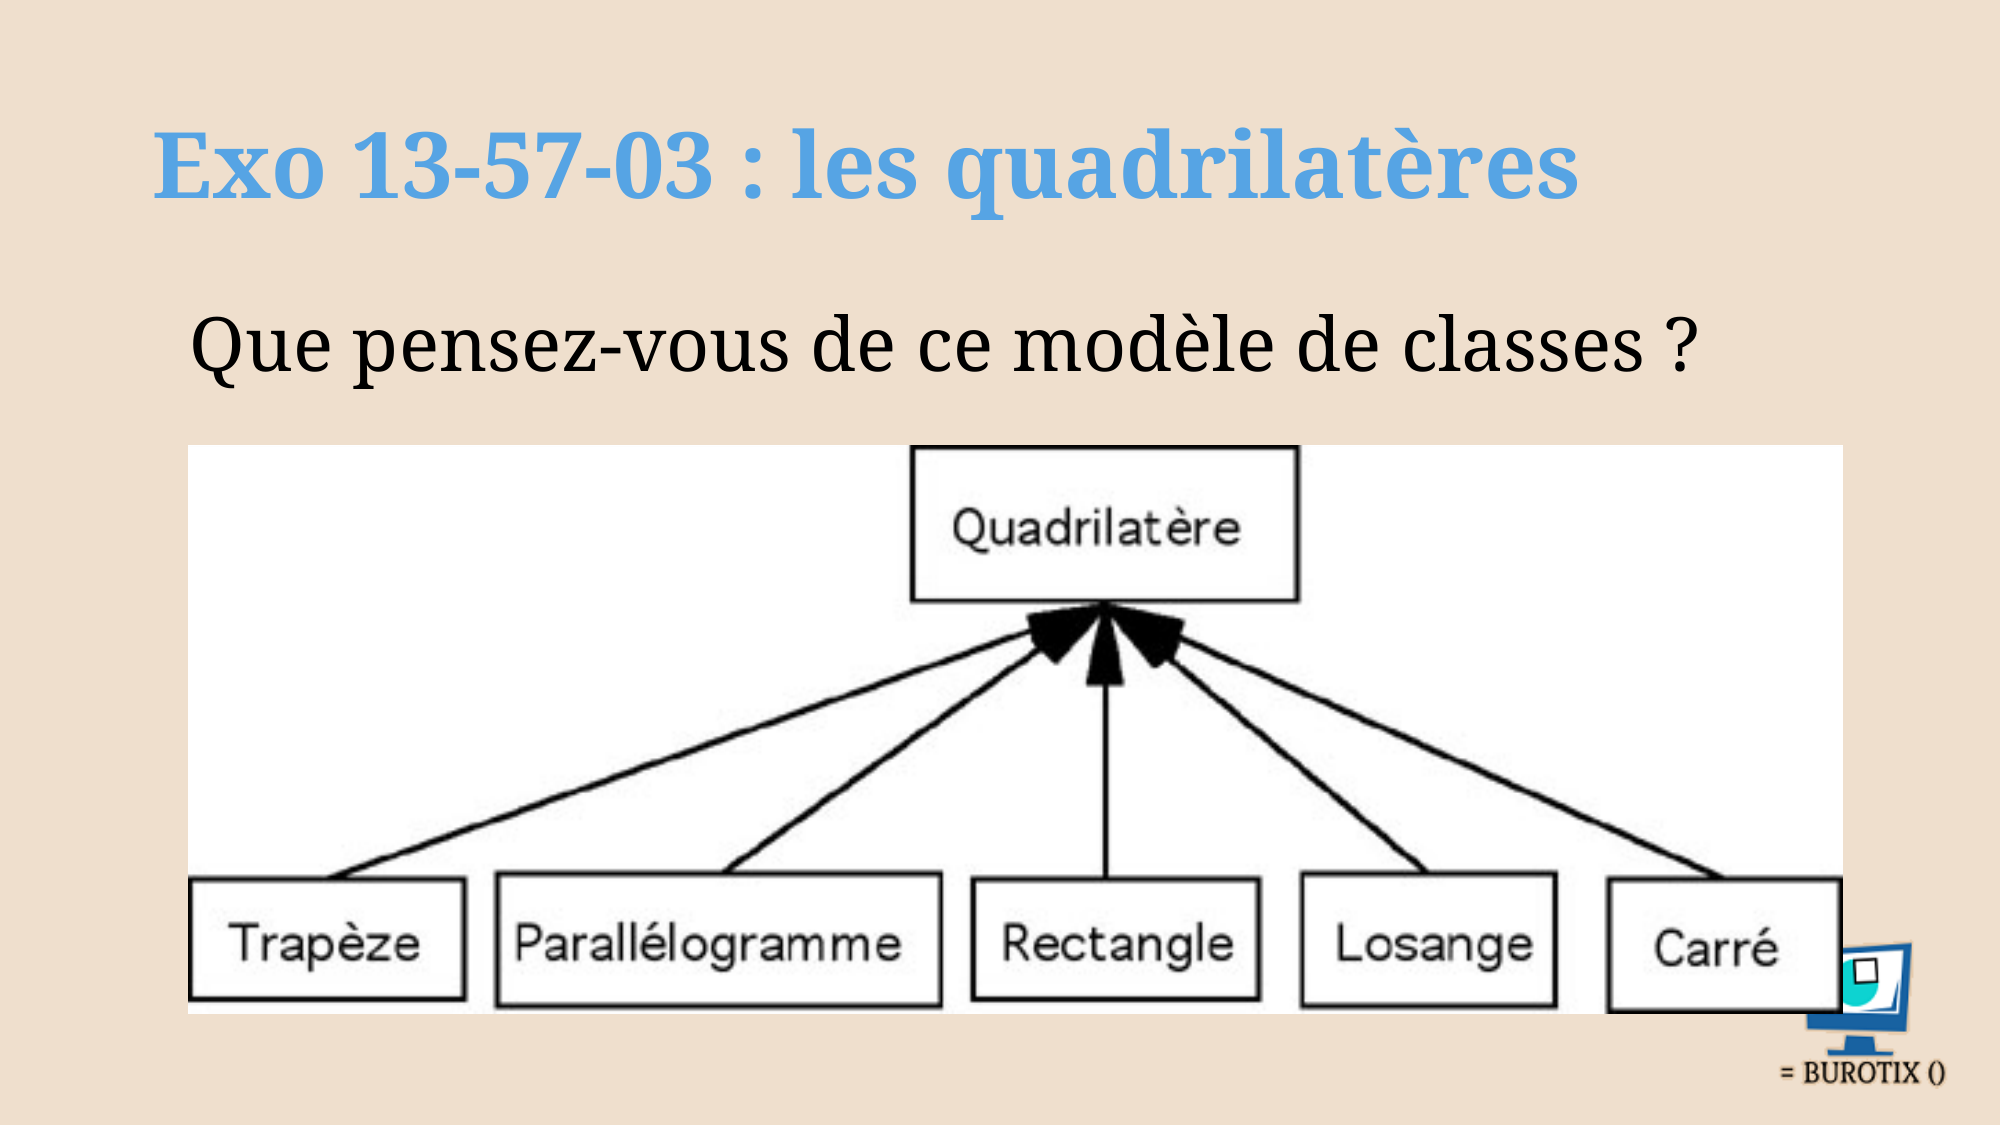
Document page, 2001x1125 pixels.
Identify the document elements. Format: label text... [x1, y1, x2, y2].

picture [188, 445, 1949, 1089]
list Que pensez-vous de ce modèle de classes ? [137, 299, 1863, 1014]
title Exo 13-57-03 : les quadrilatères [137, 59, 1863, 278]
